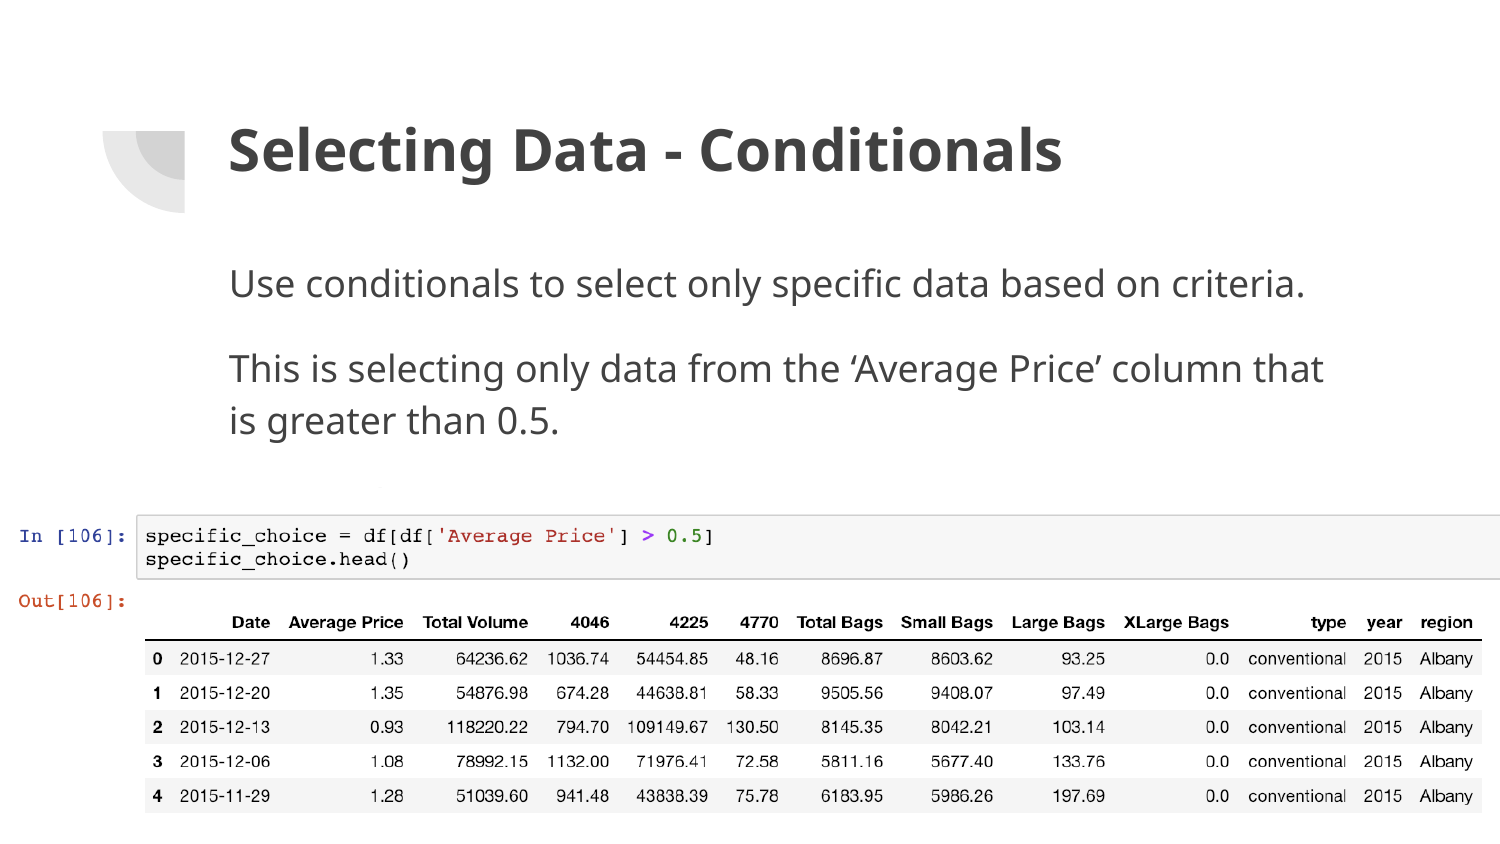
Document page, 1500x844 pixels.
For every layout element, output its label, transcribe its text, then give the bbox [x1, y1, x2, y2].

title Selecting Data - Conditionals [213, 98, 1368, 238]
picture [0, 487, 1500, 824]
list Use conditionals to select only specific data based on criteria. This is selecting only data from the ‘Average Price’ column that is greater than 0.5. [213, 238, 1368, 486]
